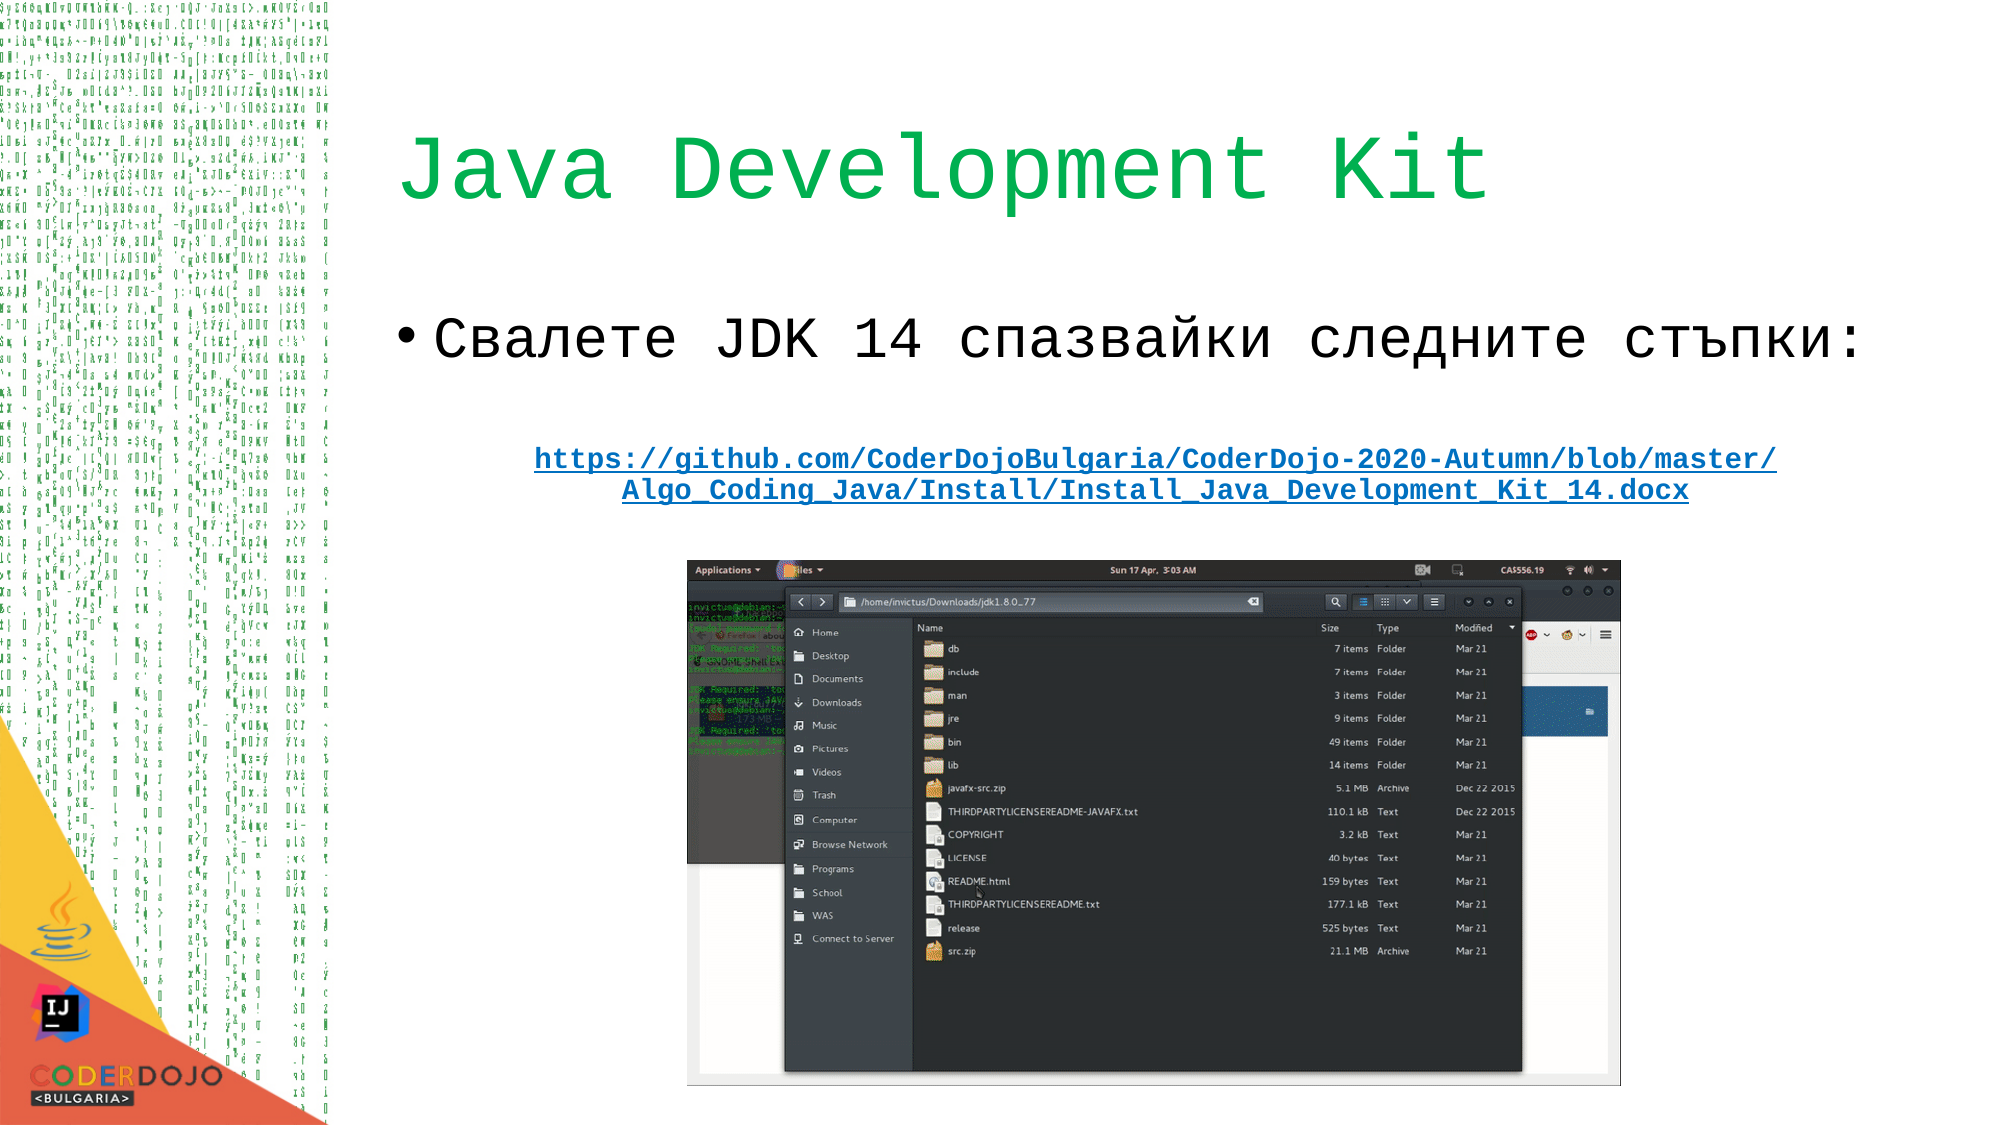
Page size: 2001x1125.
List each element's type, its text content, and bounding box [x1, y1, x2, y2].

title Java Development Kit [379, 59, 2000, 278]
picture [0, 0, 2001, 1125]
list Свалете JDK 14 спазвайки следните стъпки: https://github.com/CoderDojoBulgaria/CoderDojo-2020-Autumn/blob/master/Algo_Coding_Java/Install/Install_Java_Development_Kit_14.docx [381, 299, 1931, 1014]
